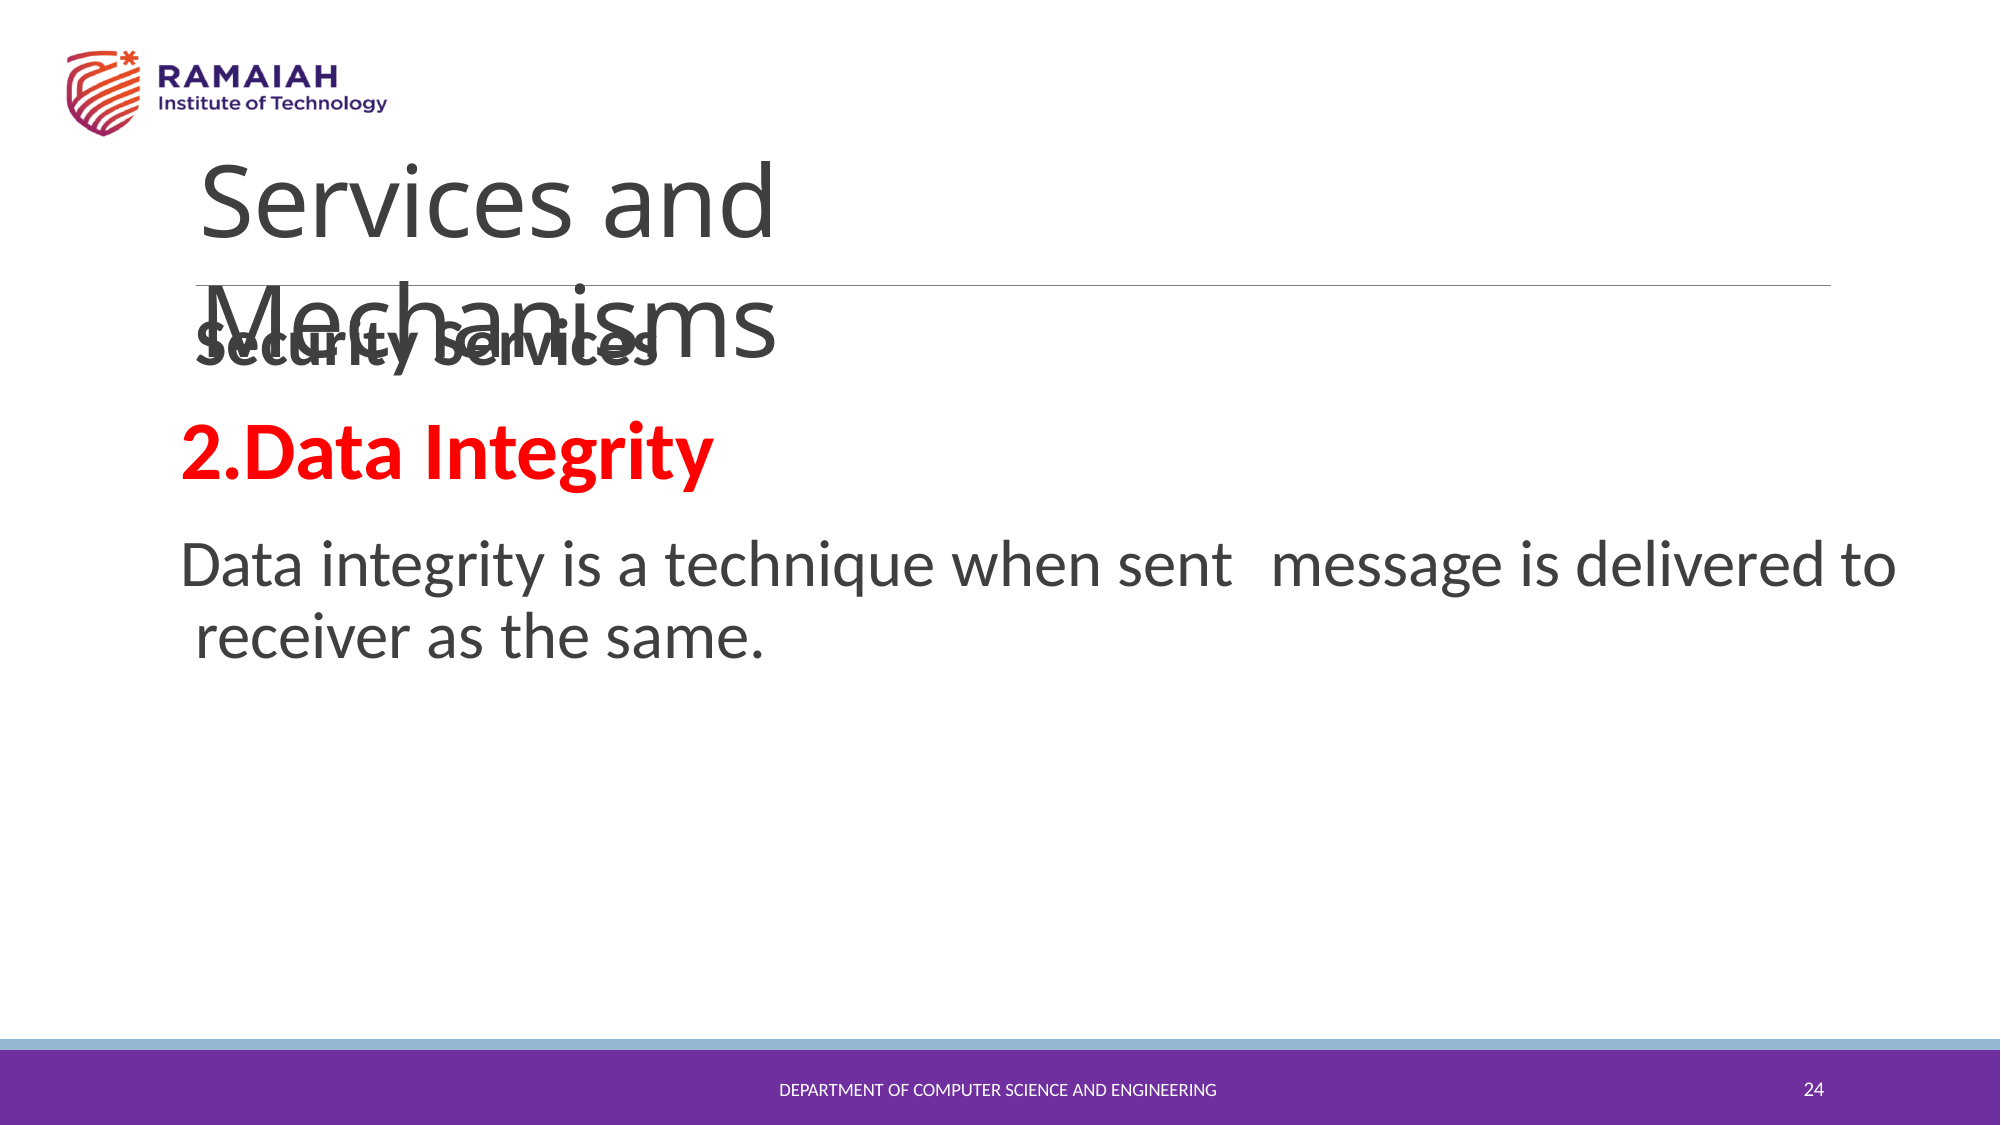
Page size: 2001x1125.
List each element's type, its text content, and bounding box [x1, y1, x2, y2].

slide_number 24 [1797, 1079, 1831, 1125]
footer DEPARTMENT OF COMPUTER SCIENCE AND ENGINEERING [777, 1079, 1224, 1125]
title Services and Mechanisms [197, 135, 1208, 281]
text_box Security Services 2.Data Integrity Data integrity is a technique when sent message is delivered to receiver as the same. [177, 281, 1903, 672]
picture [65, 49, 388, 137]
